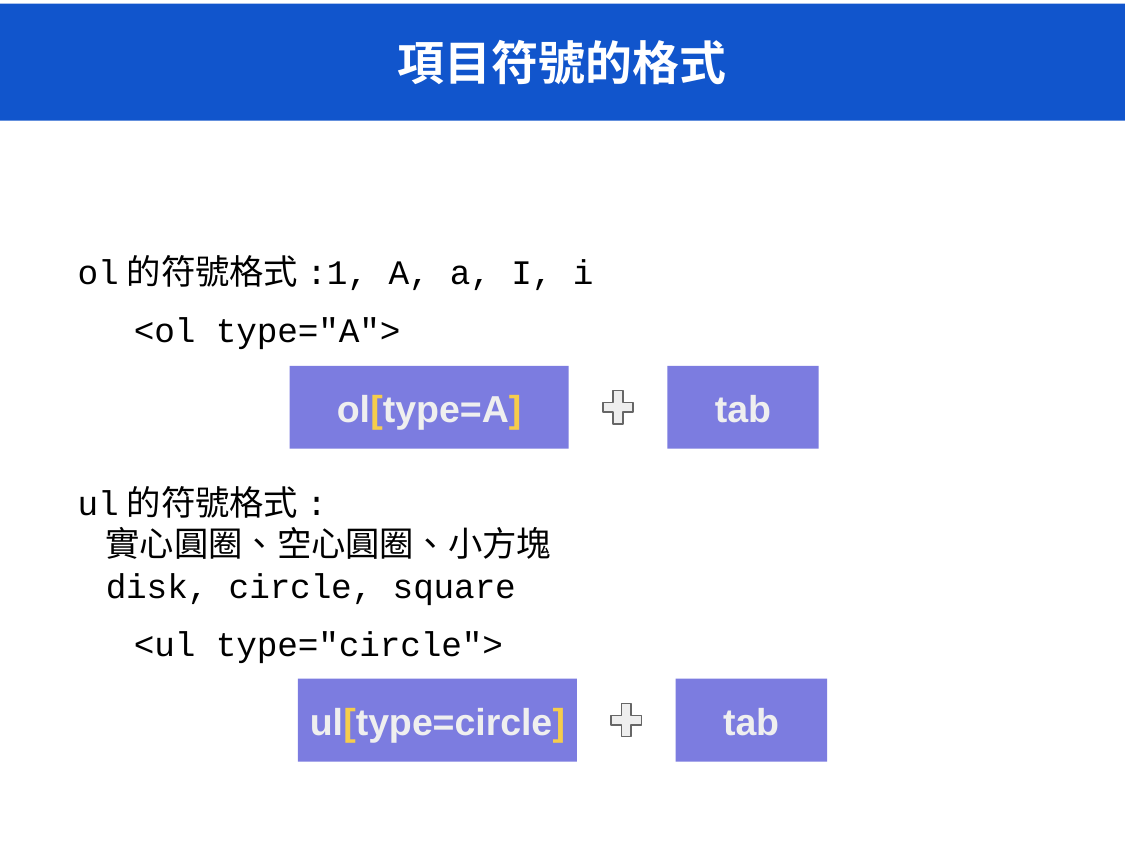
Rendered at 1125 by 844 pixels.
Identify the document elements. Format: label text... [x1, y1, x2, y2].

title 項目符號的格式 [0, 3, 1125, 121]
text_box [289, 365, 820, 449]
list ol的符號格式:1, A, a, I, i <ol type="A"> ul的符號格式: 實心圓圈、空心圓圈、小方塊 disk, circle, square <ul type="circle"> [38, 238, 1087, 721]
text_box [297, 678, 828, 762]
